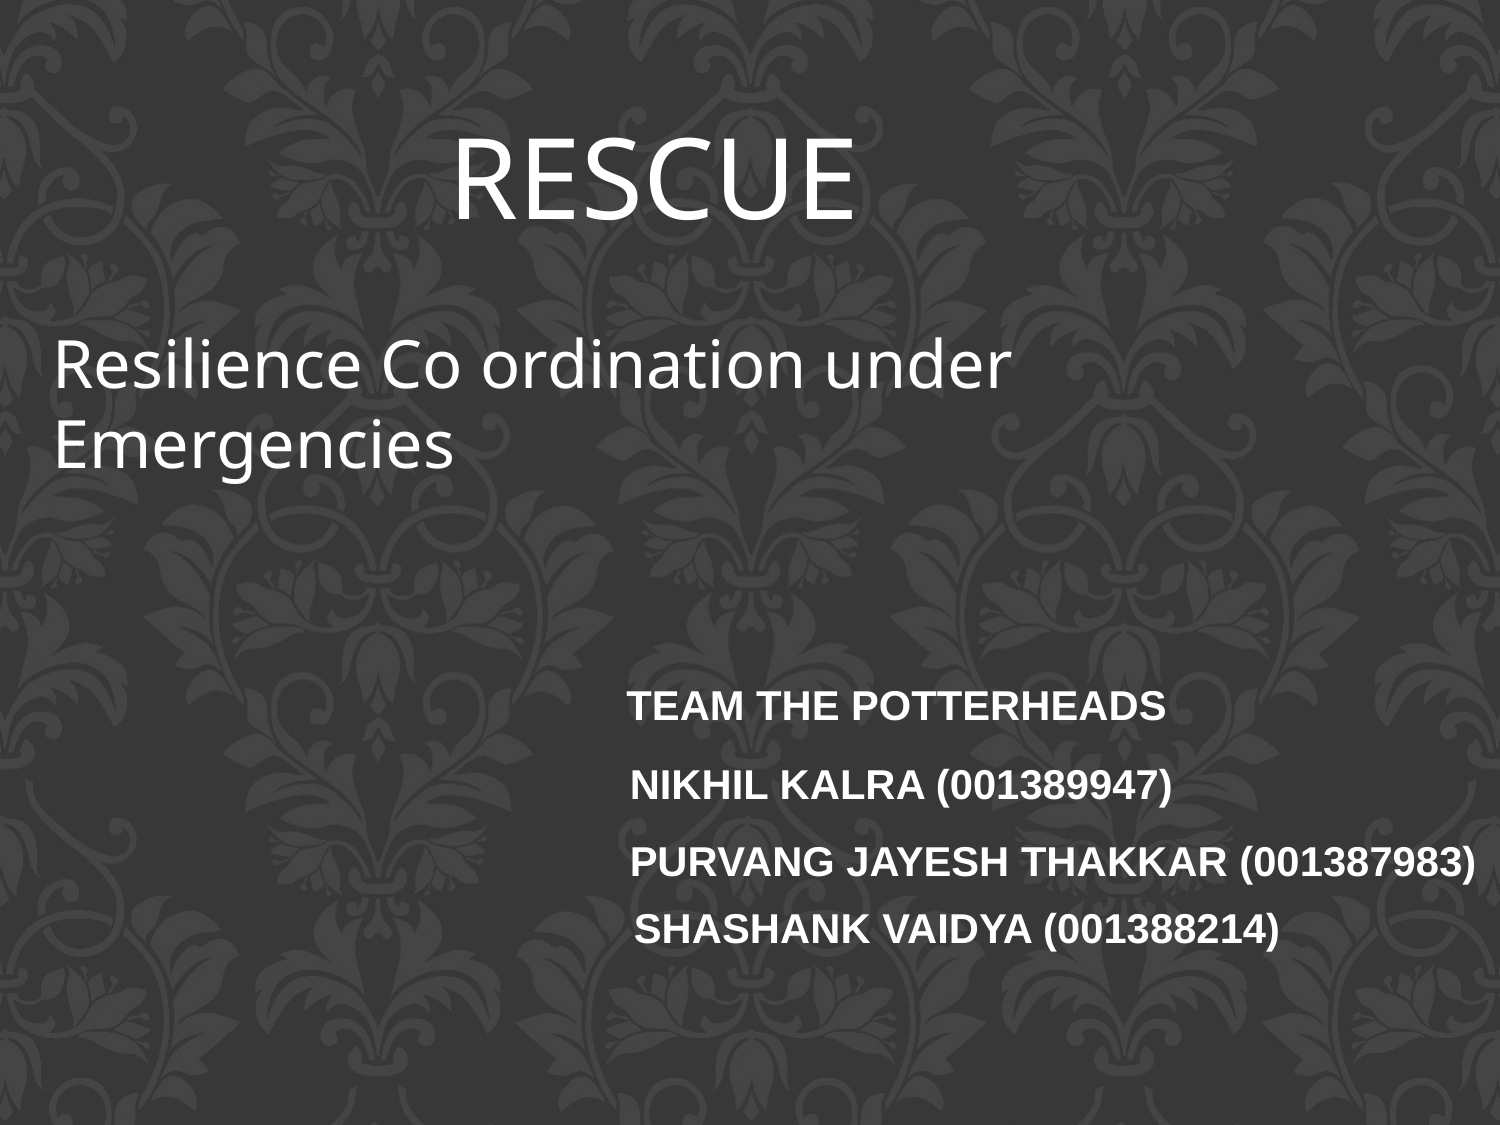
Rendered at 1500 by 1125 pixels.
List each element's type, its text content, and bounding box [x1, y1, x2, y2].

text_box PURVANG JAYESH THAKKAR (001387983) [614, 827, 1500, 893]
text_box SHASHANK VAIDYA (001388214) [619, 894, 1307, 960]
text_box TEAM THE POTTERHEADS [611, 671, 1227, 737]
text_box RESCUE Resilience Co ordination under Emergencies [37, 99, 1400, 490]
text_box NIKHIL KALRA (001389947) [615, 750, 1272, 815]
